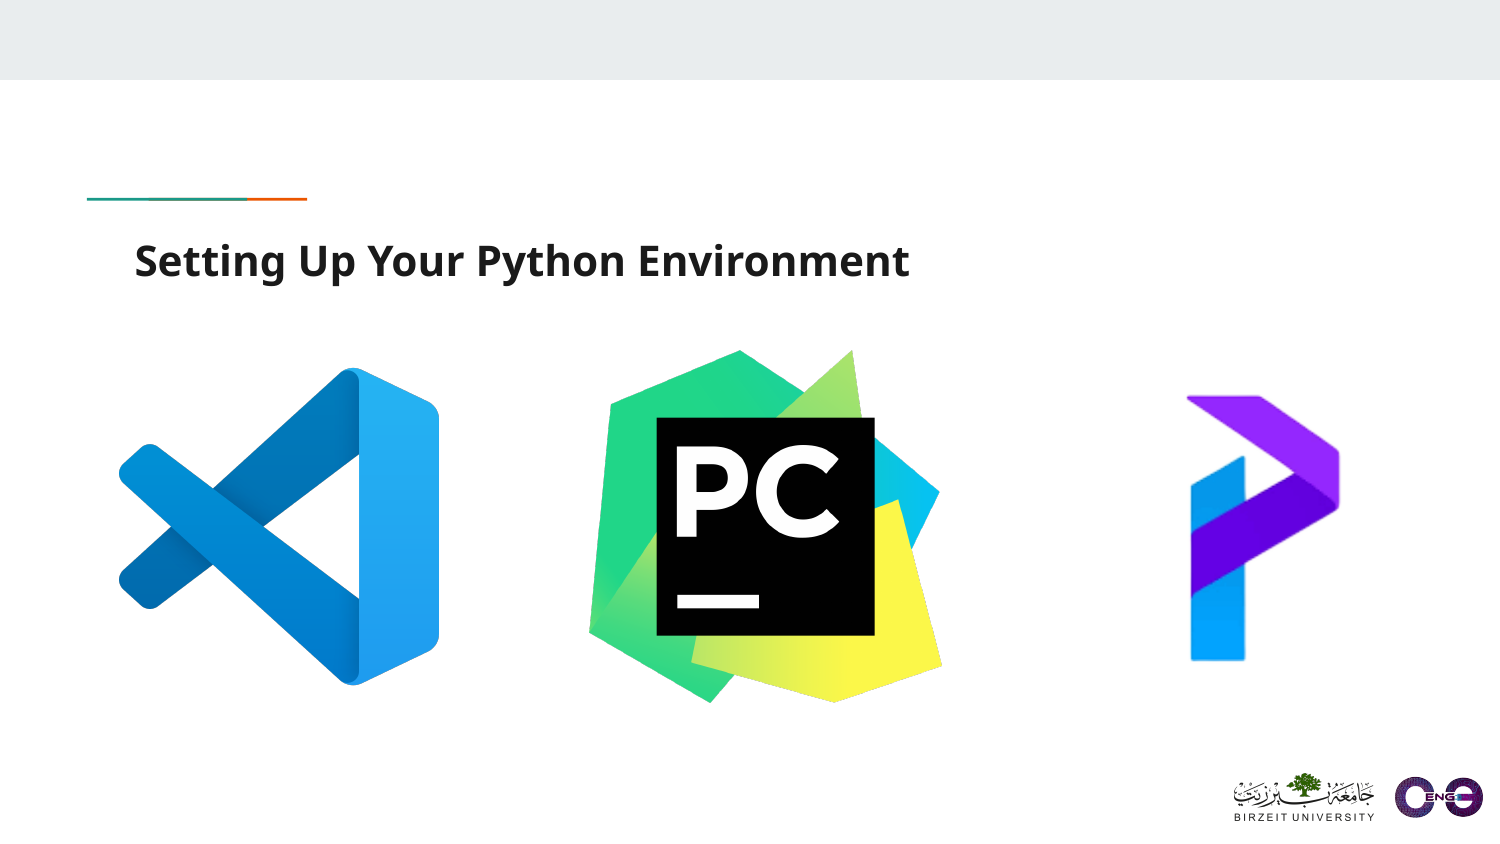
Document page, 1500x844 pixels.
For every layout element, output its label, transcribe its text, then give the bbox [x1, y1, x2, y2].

picture [1042, 303, 1488, 749]
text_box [1233, 755, 1488, 844]
title Setting Up Your Python Environment [119, 216, 1381, 305]
picture [119, 366, 439, 686]
picture [589, 350, 942, 703]
